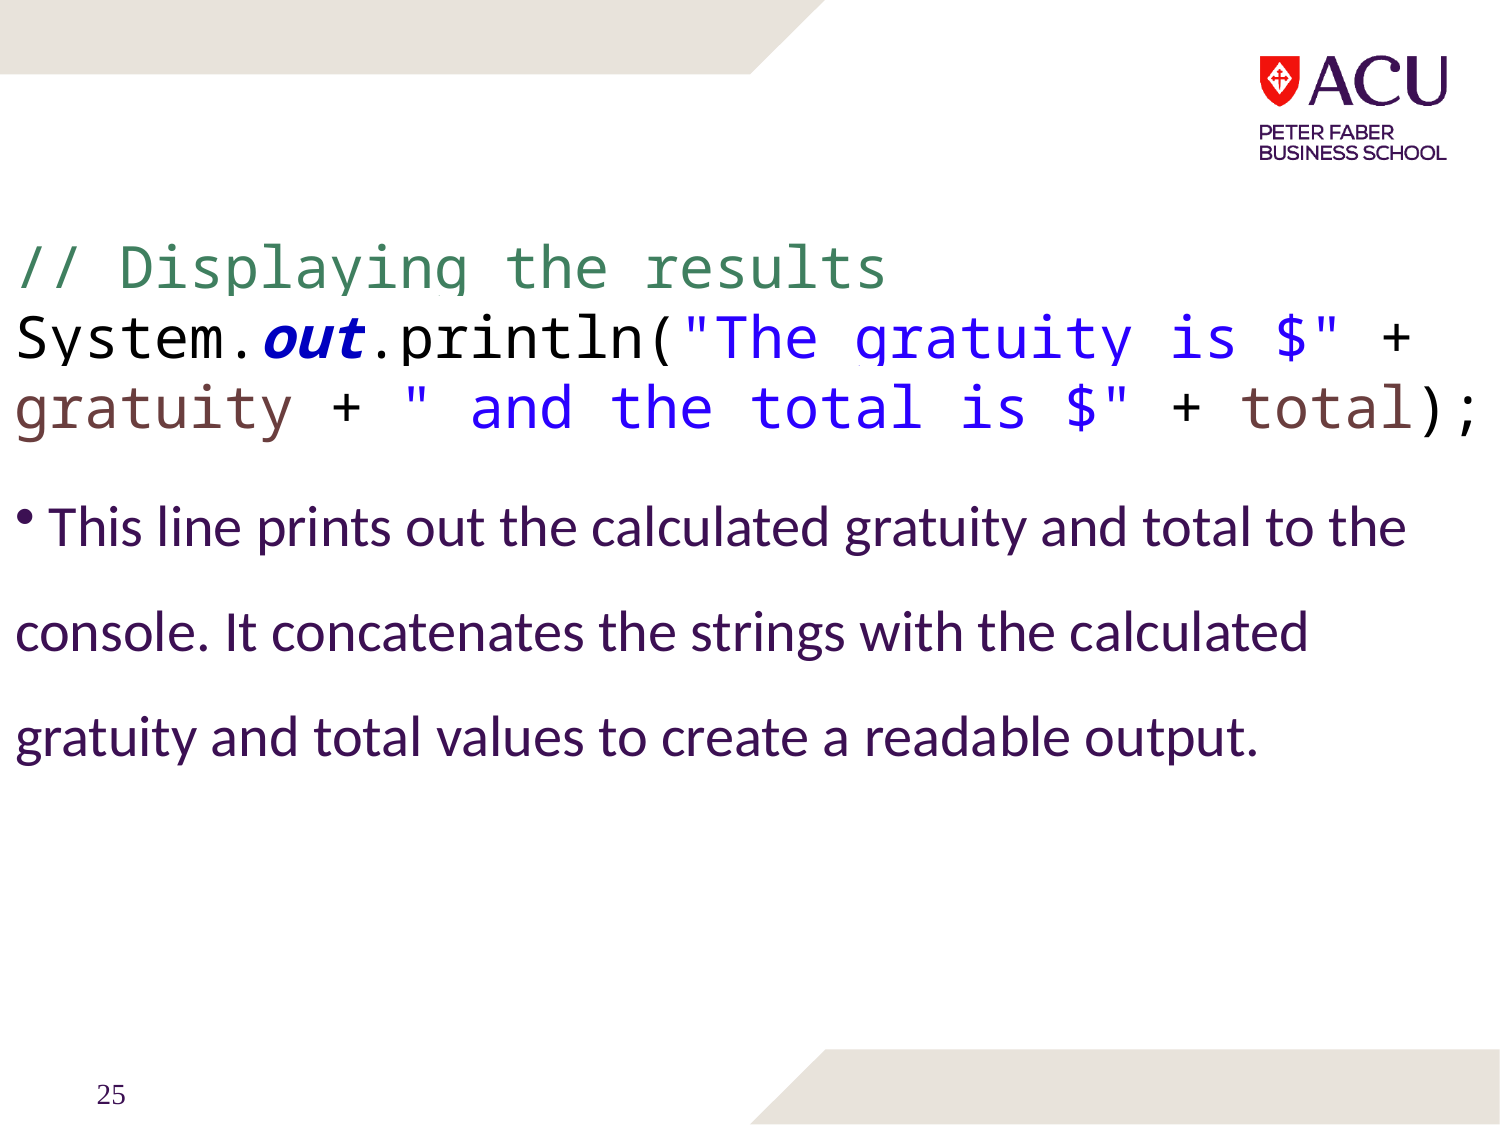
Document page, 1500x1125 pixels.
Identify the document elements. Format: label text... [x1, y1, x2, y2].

slide_number 25 [81, 1068, 156, 1109]
text_box This line prints out the calculated gratuity and total to the console. It concatenates the strings with the calculated gratuity and total values to create a readable output. [0, 445, 1500, 776]
picture [1240, 41, 1466, 175]
text_box // Displaying the results System.out.println("The gratuity is $" + gratuity + " and the total is $" + total); [0, 222, 1500, 445]
